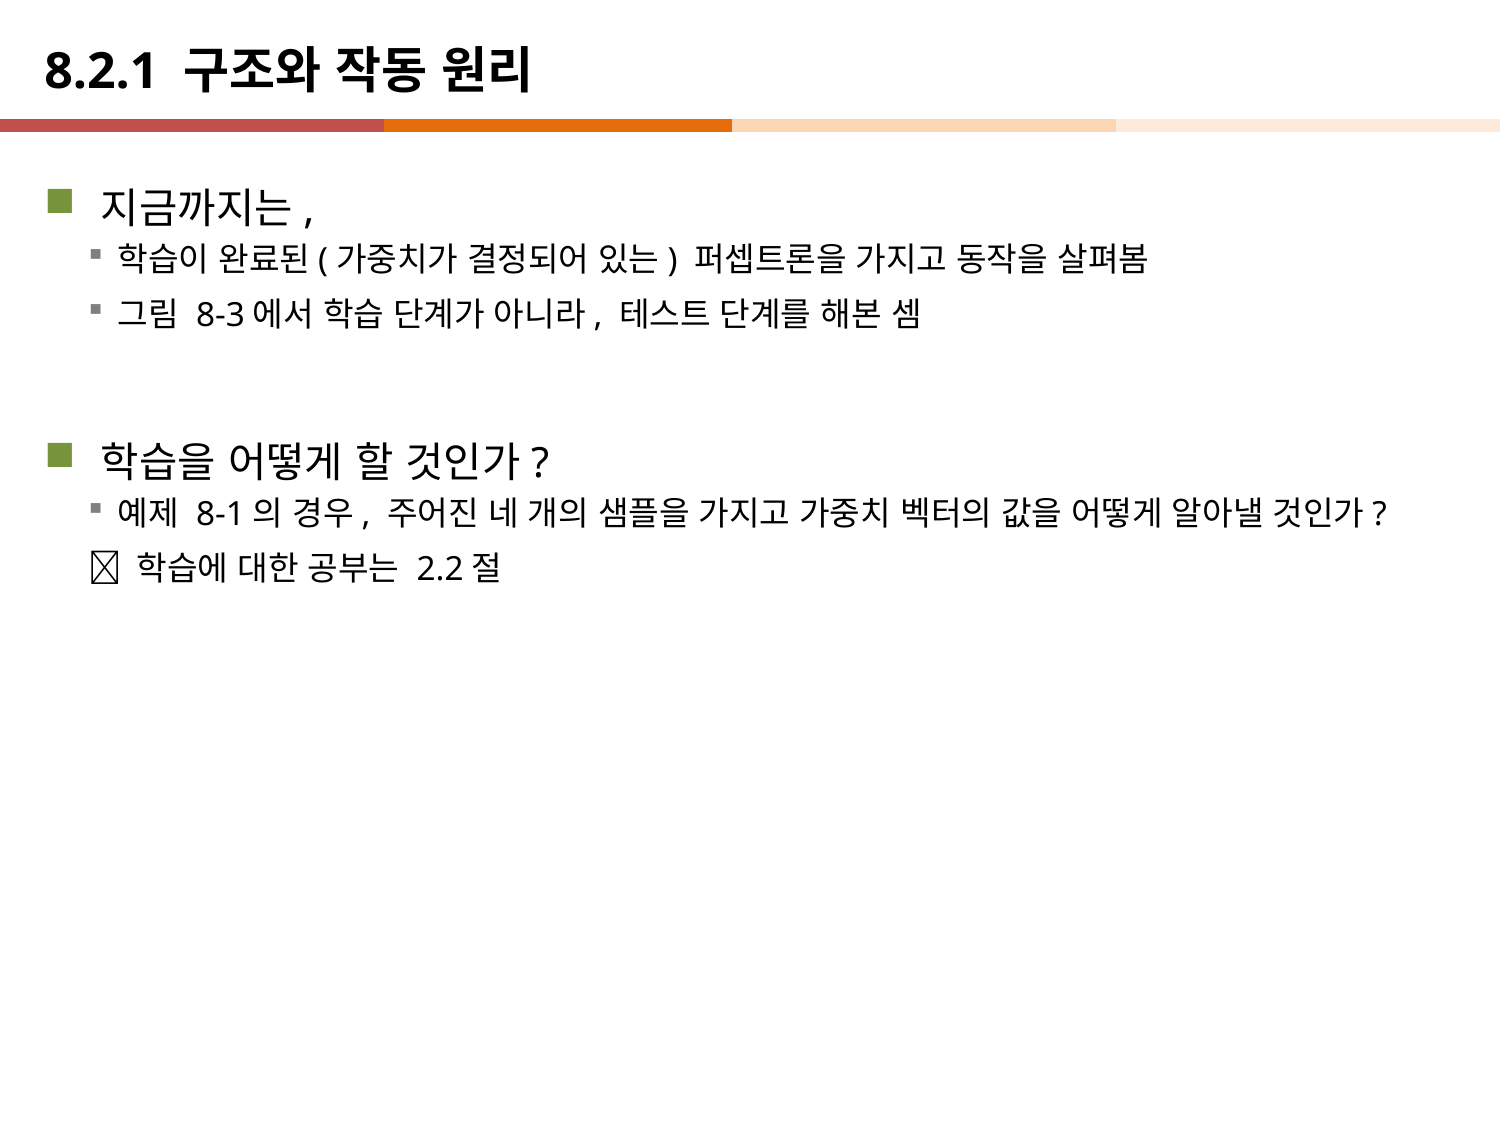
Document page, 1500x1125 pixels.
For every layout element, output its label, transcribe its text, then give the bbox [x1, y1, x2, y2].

list 지금까지는, 학습이 완료된(가중치가 결정되어 있는) 퍼셉트론을 가지고 동작을 살펴봄 그림 8-3에서 학습 단계가 아니라, 테스트 단계를 해본 셈 학습을 어떻게 할 것인가? 예제 8-1의 경우, 주어진 네 개의 샘플을 가지고 가중치 벡터의 값을 어떻게 알아낼 것인가?  학습에 대한 공부는 2.2절 [29, 148, 1471, 1083]
title 8.2.1 구조와 작동 원리 [29, 23, 1270, 114]
